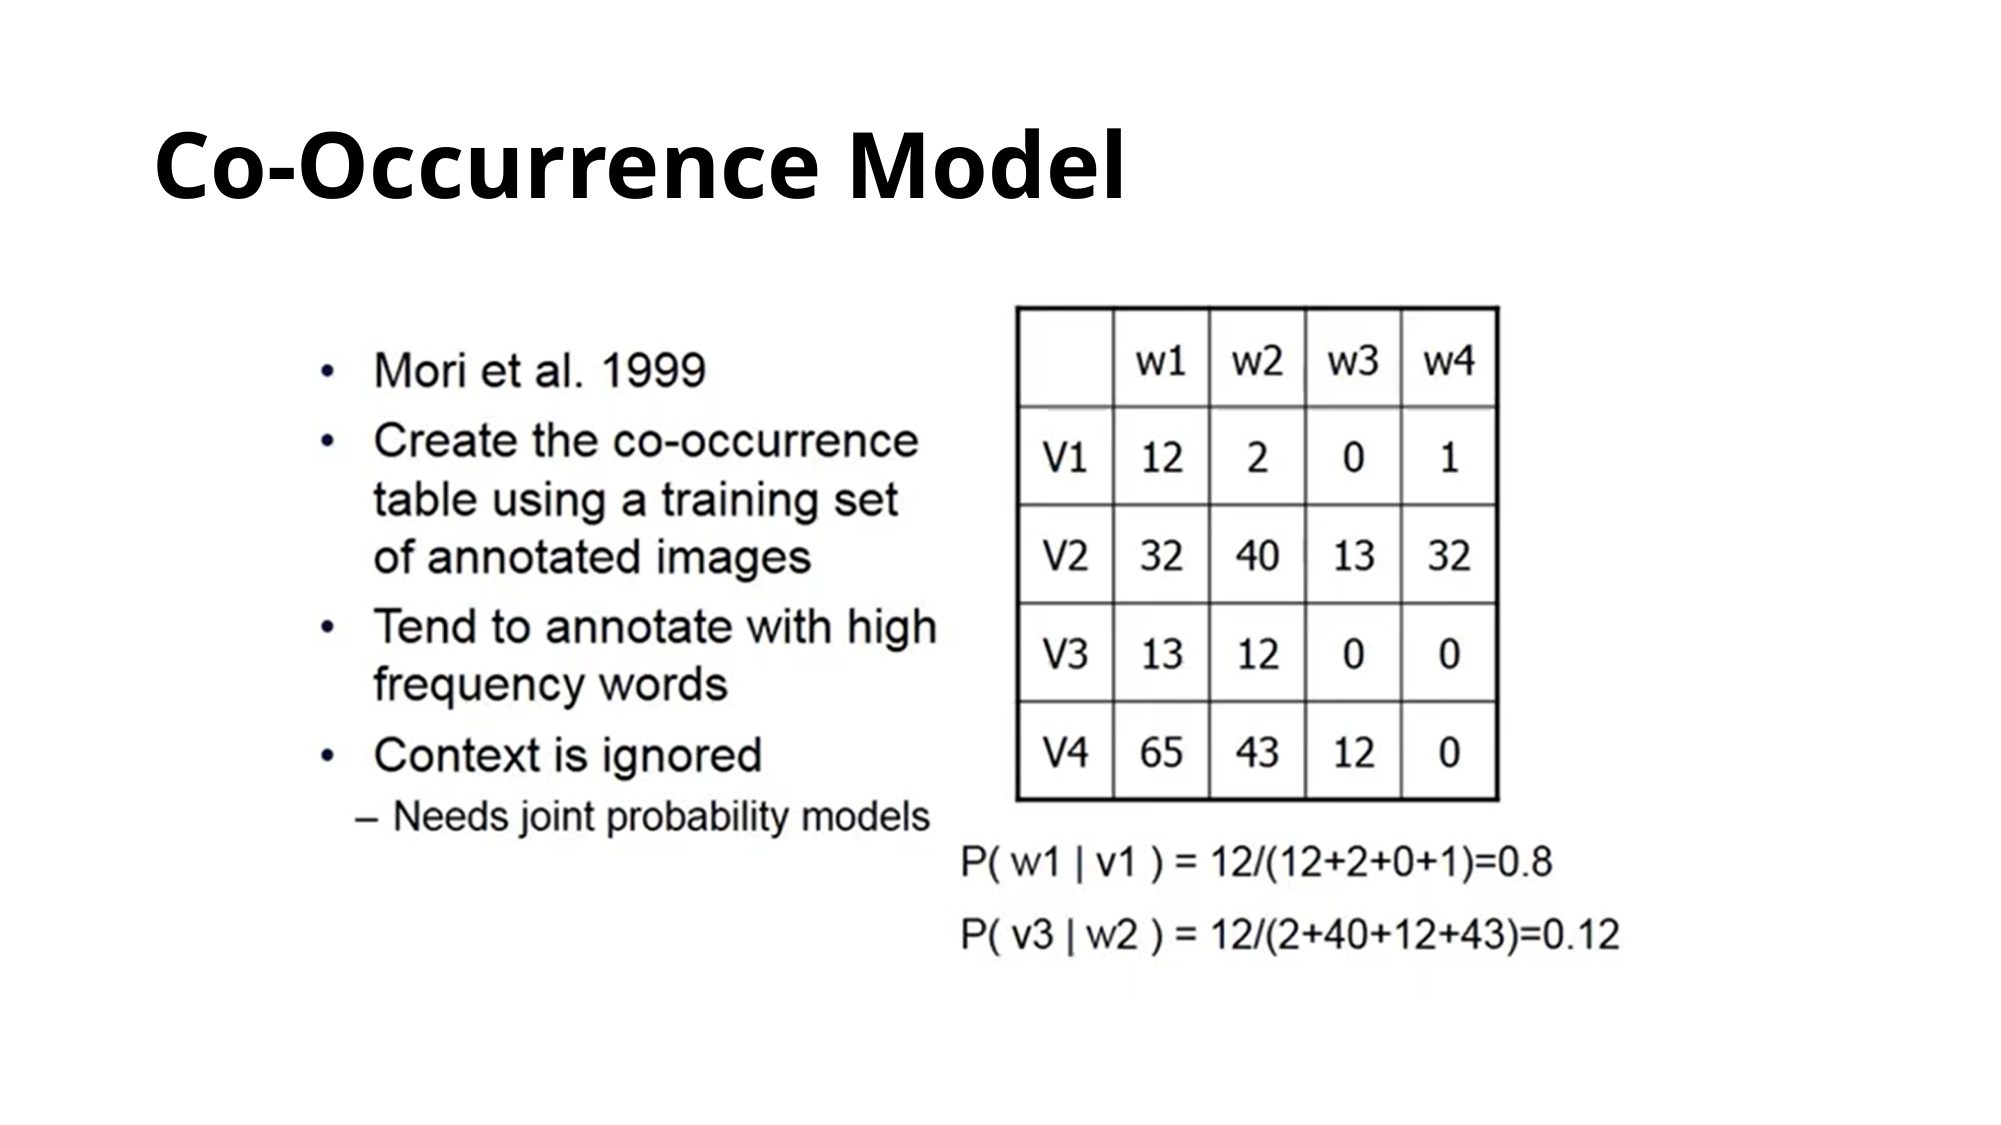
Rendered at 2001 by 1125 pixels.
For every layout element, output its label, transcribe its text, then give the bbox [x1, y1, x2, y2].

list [308, 299, 1691, 1014]
title Co-Occurrence Model [137, 59, 1863, 278]
